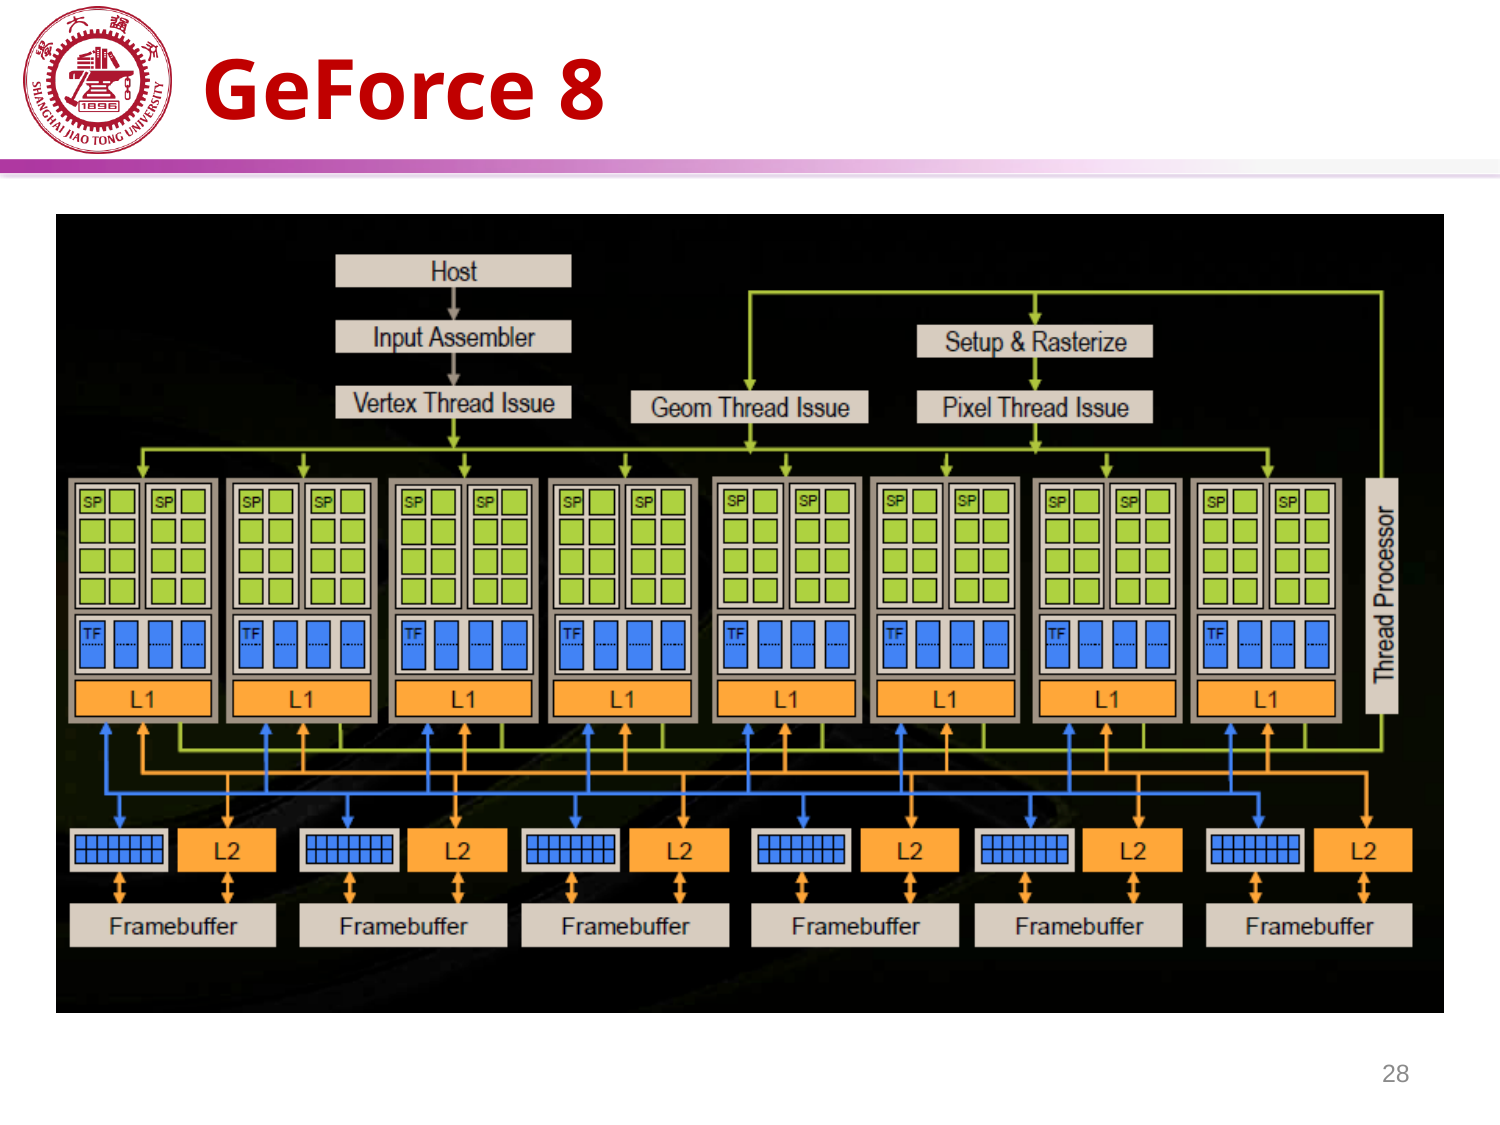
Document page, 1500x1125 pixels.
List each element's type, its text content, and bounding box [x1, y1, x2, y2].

picture [0, 6, 1500, 179]
title GeForce 8 [186, 0, 1472, 172]
slide_number 28 [1074, 1042, 1425, 1103]
picture [56, 213, 1444, 1013]
